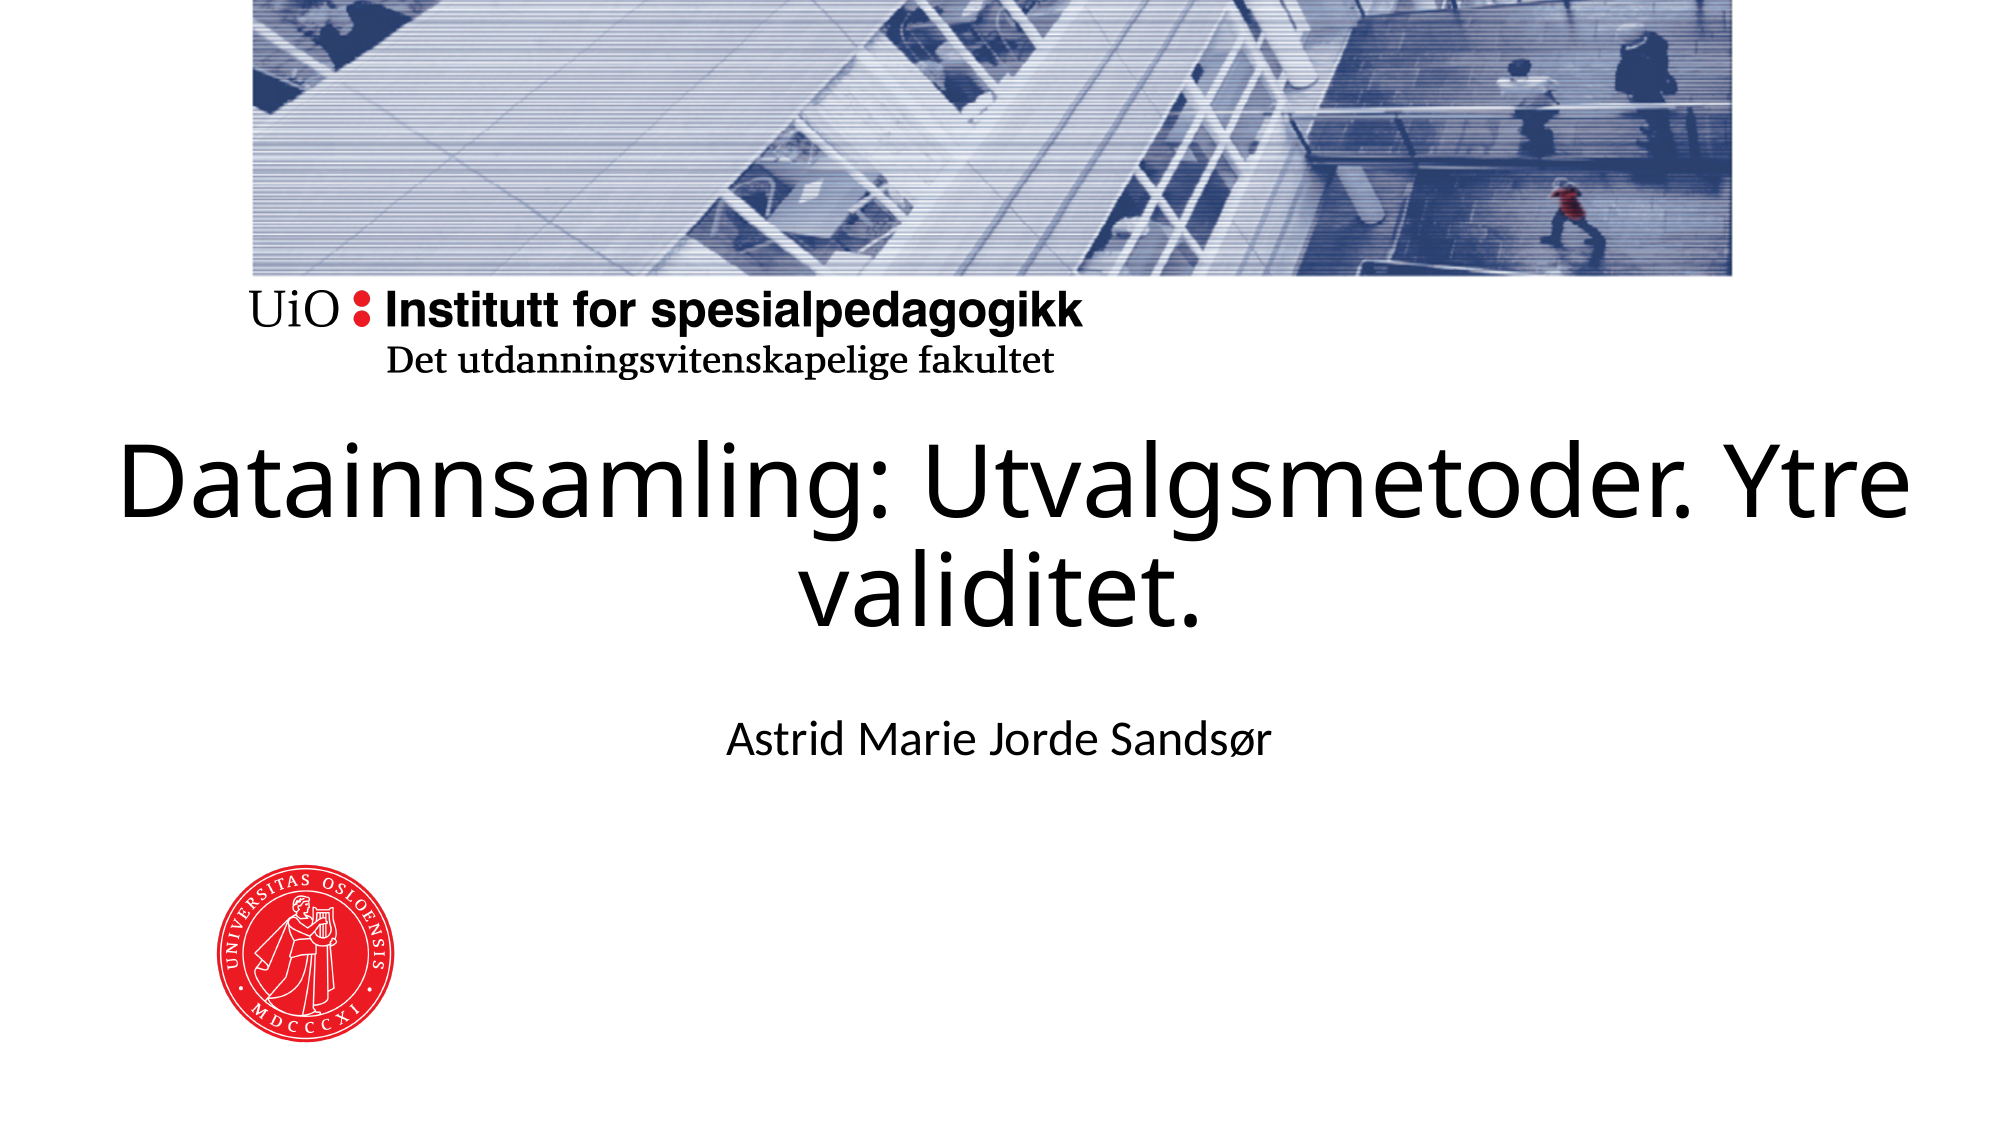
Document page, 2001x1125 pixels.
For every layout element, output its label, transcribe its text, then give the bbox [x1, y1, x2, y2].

title Datainnsamling: Utvalgsmetoder. Ytre validitet. [56, 420, 1973, 656]
picture [216, 864, 395, 1043]
picture [249, 0, 1737, 281]
subtitle Astrid Marie Jorde Sandsør [249, 705, 1750, 863]
picture [249, 290, 1083, 380]
